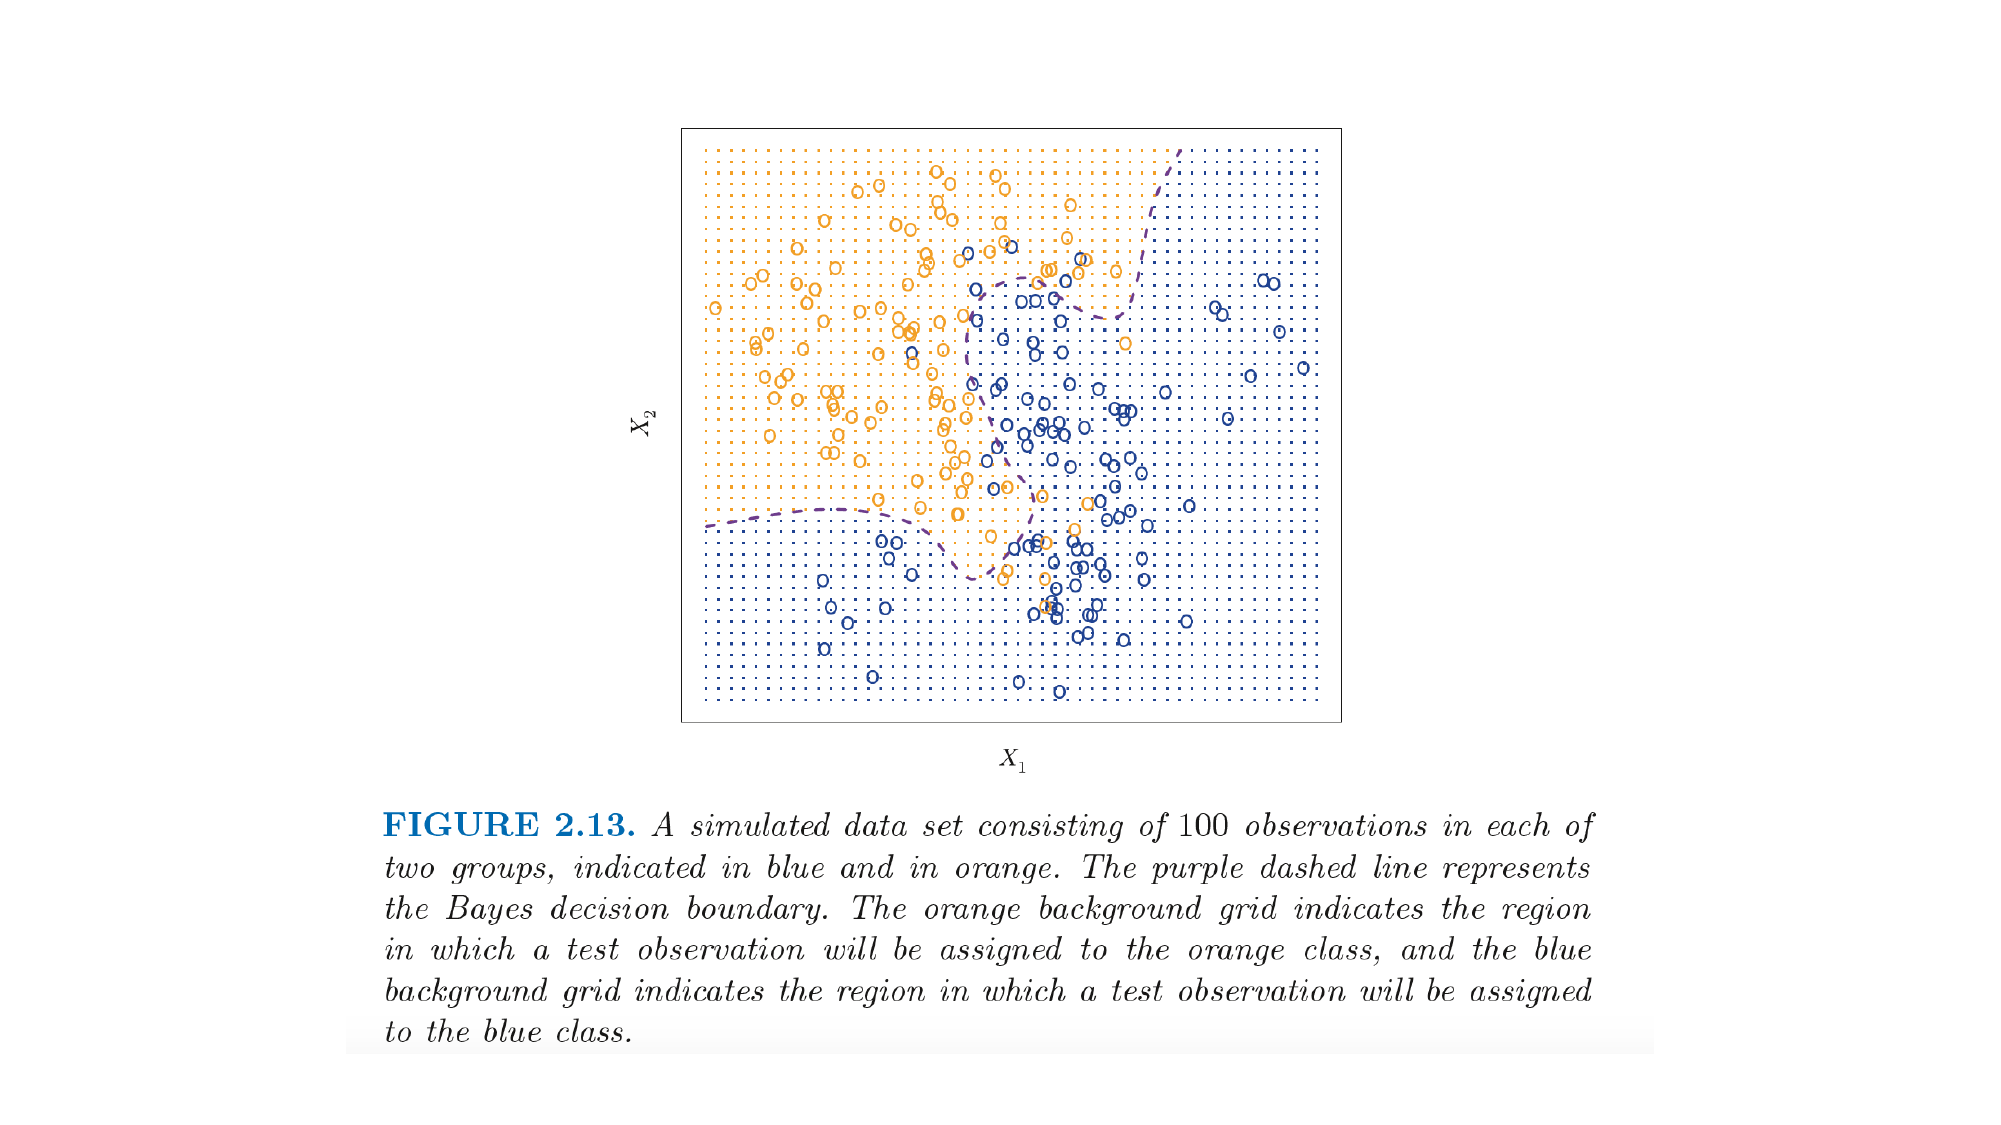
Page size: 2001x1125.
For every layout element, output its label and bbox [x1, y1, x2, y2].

list [346, 99, 1654, 1054]
